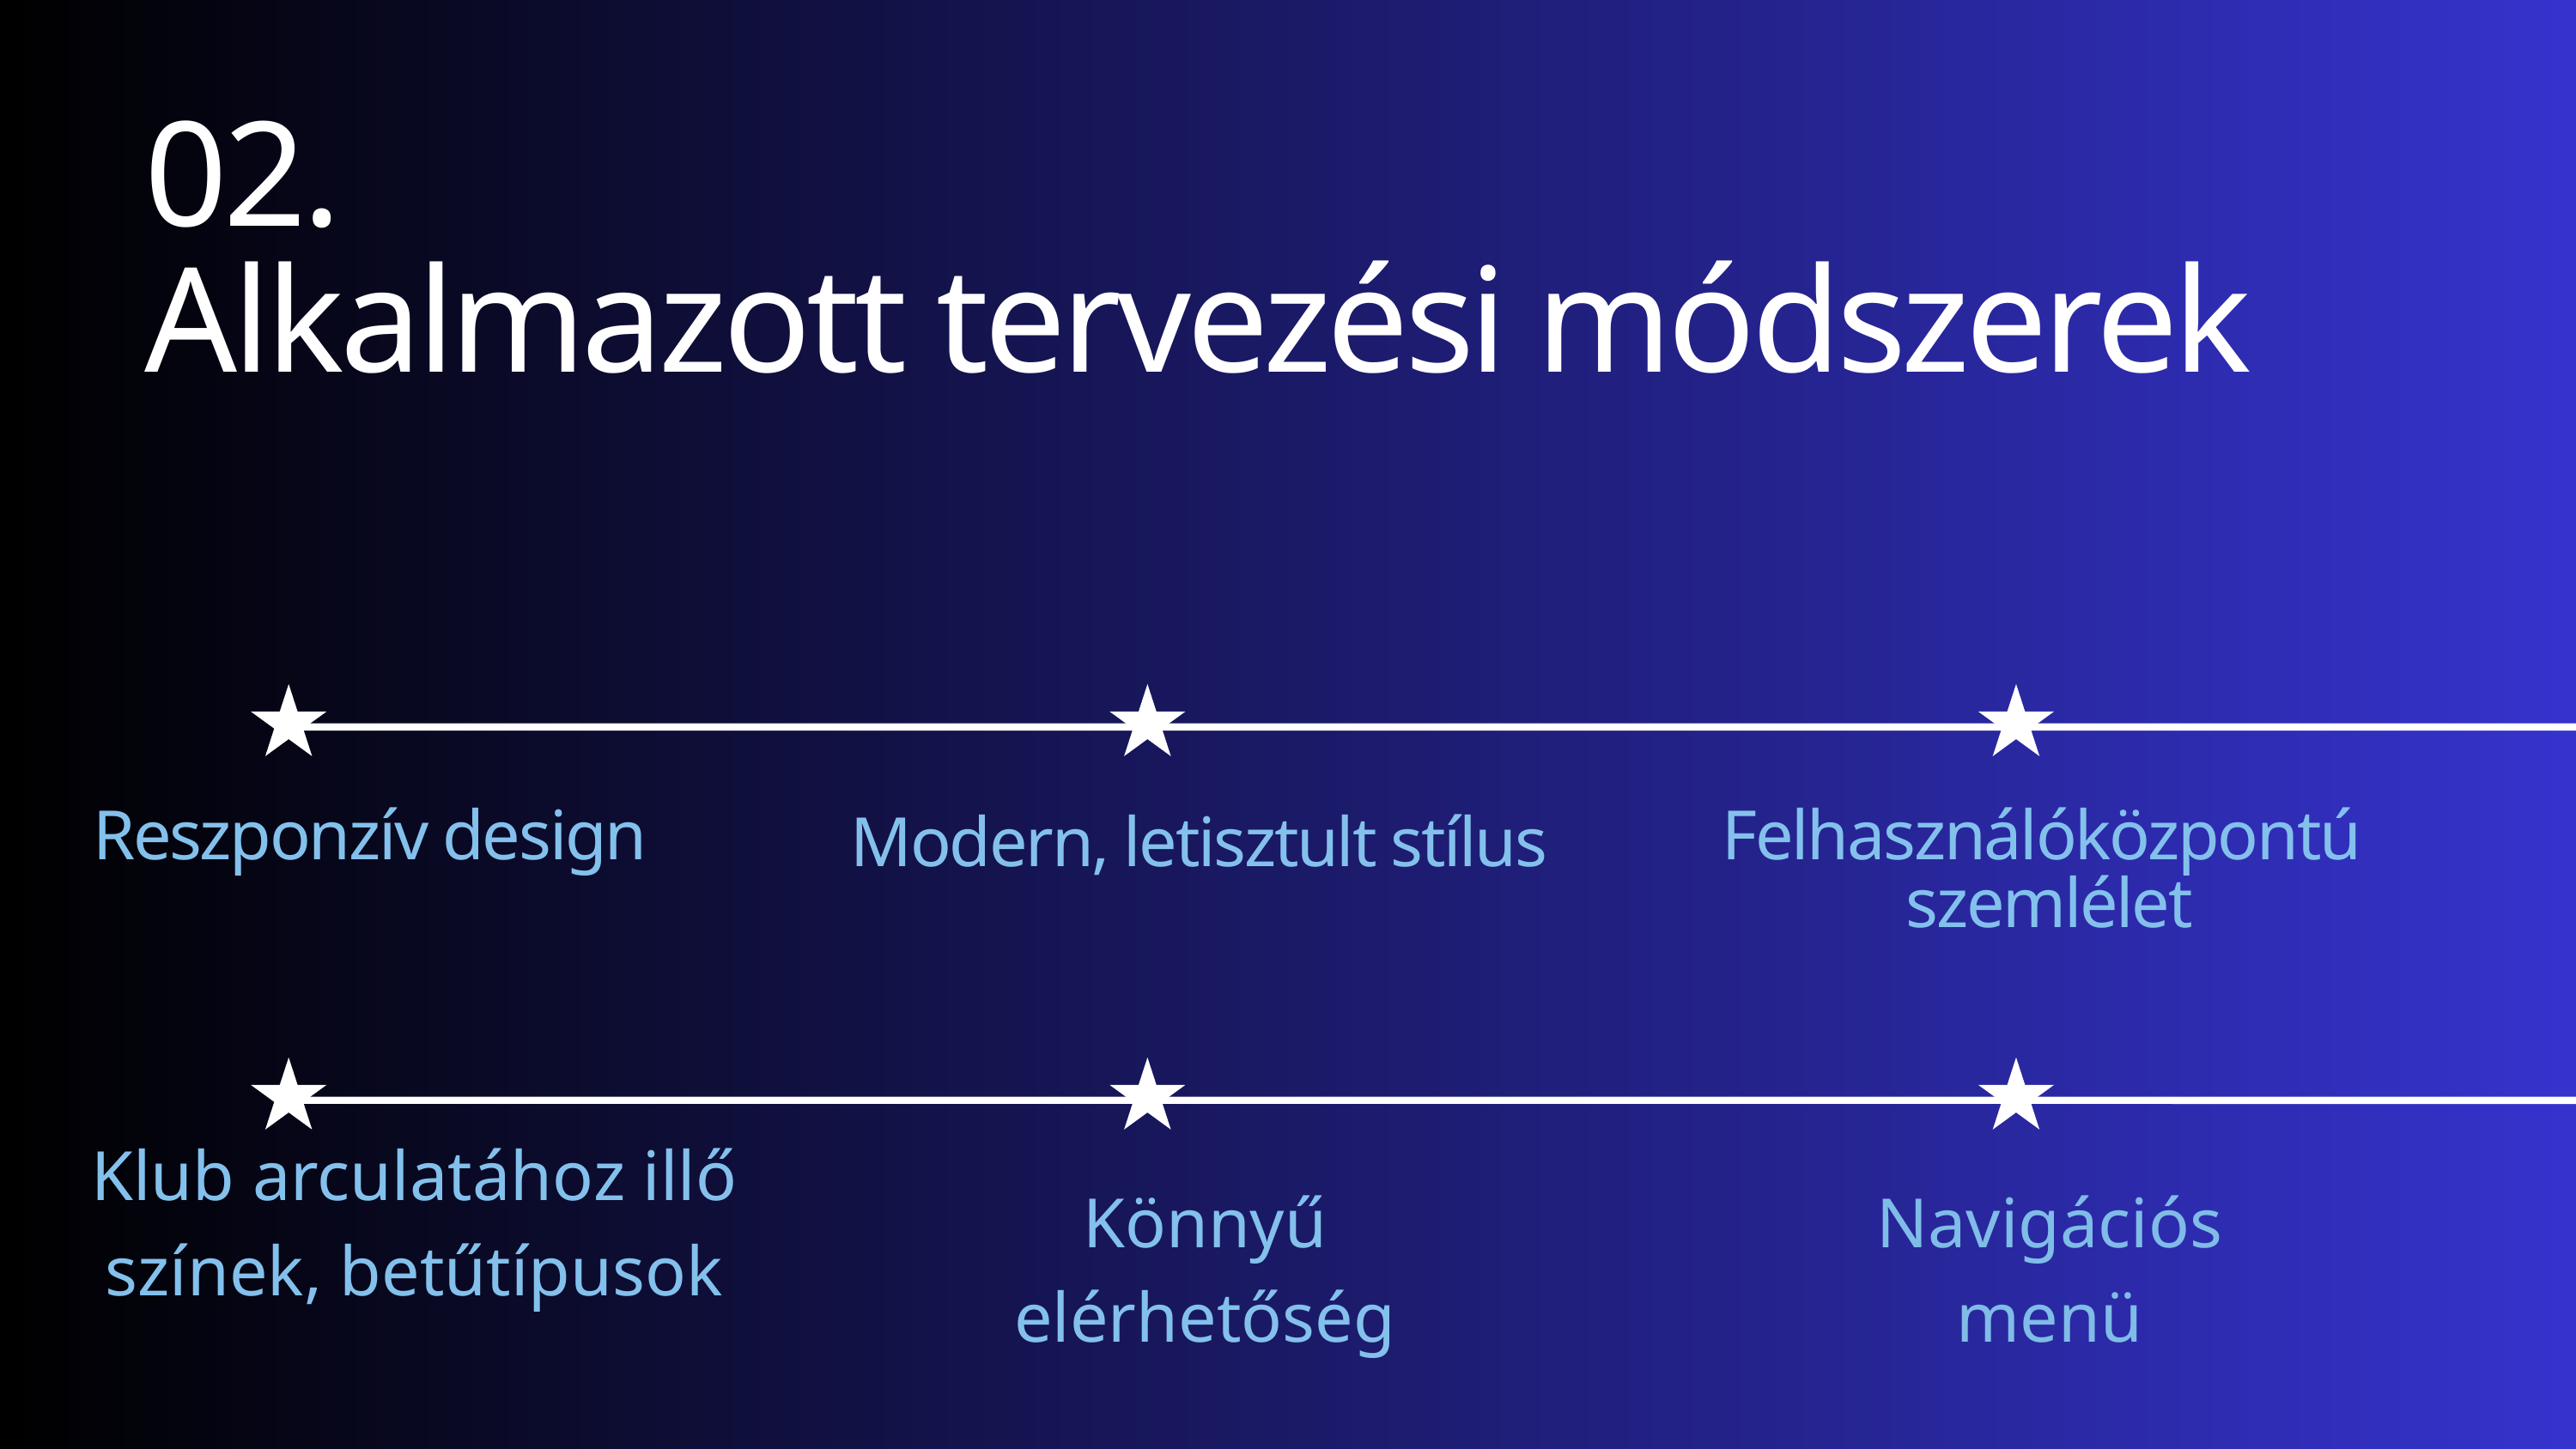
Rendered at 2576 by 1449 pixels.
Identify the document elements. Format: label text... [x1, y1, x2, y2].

text_box Reszponzív design [93, 805, 905, 874]
text_box Klub arculatához illő színek, betűtípusok [0, 1119, 829, 1310]
text_box Modern, letisztult stílus [850, 812, 1522, 881]
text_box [250, 683, 2576, 757]
text_box 02. Alkalmazott tervezési módszerek [144, 110, 2350, 547]
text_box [250, 1057, 2576, 1131]
text_box Felhasználóközpontú szemlélet [1522, 805, 2576, 942]
text_box Navigációs menü [1790, 1166, 2309, 1356]
text_box Könnyű elérhetőség [886, 1166, 1523, 1356]
